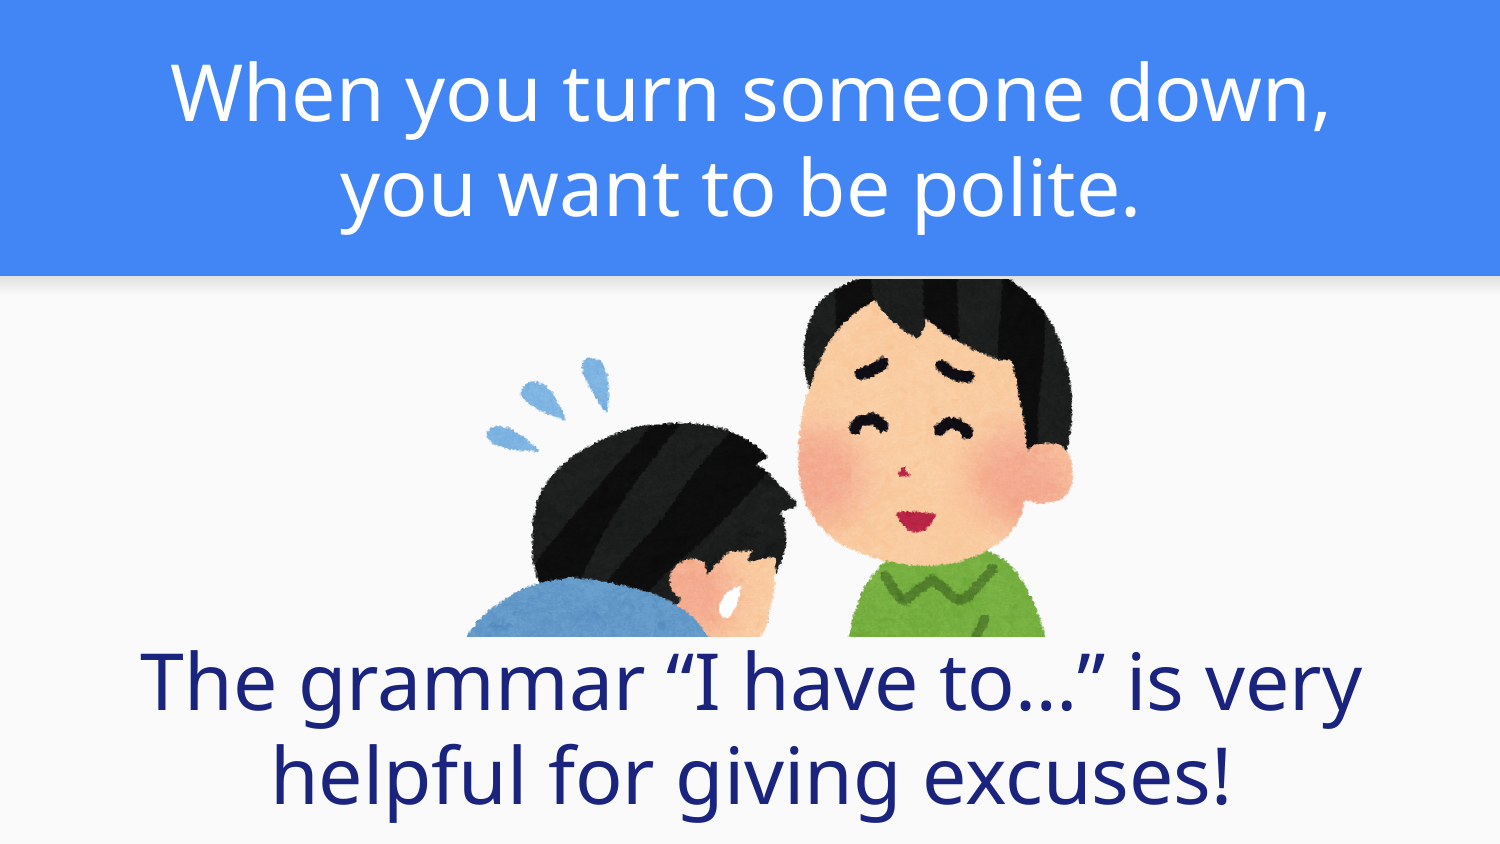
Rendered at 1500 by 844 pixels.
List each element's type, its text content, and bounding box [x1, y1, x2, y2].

title The grammar “I have to…” is very helpful for giving excuses! [77, 709, 1427, 836]
picture [409, 278, 1091, 637]
title When you turn someone down, you want to be polite. [77, 121, 1427, 248]
